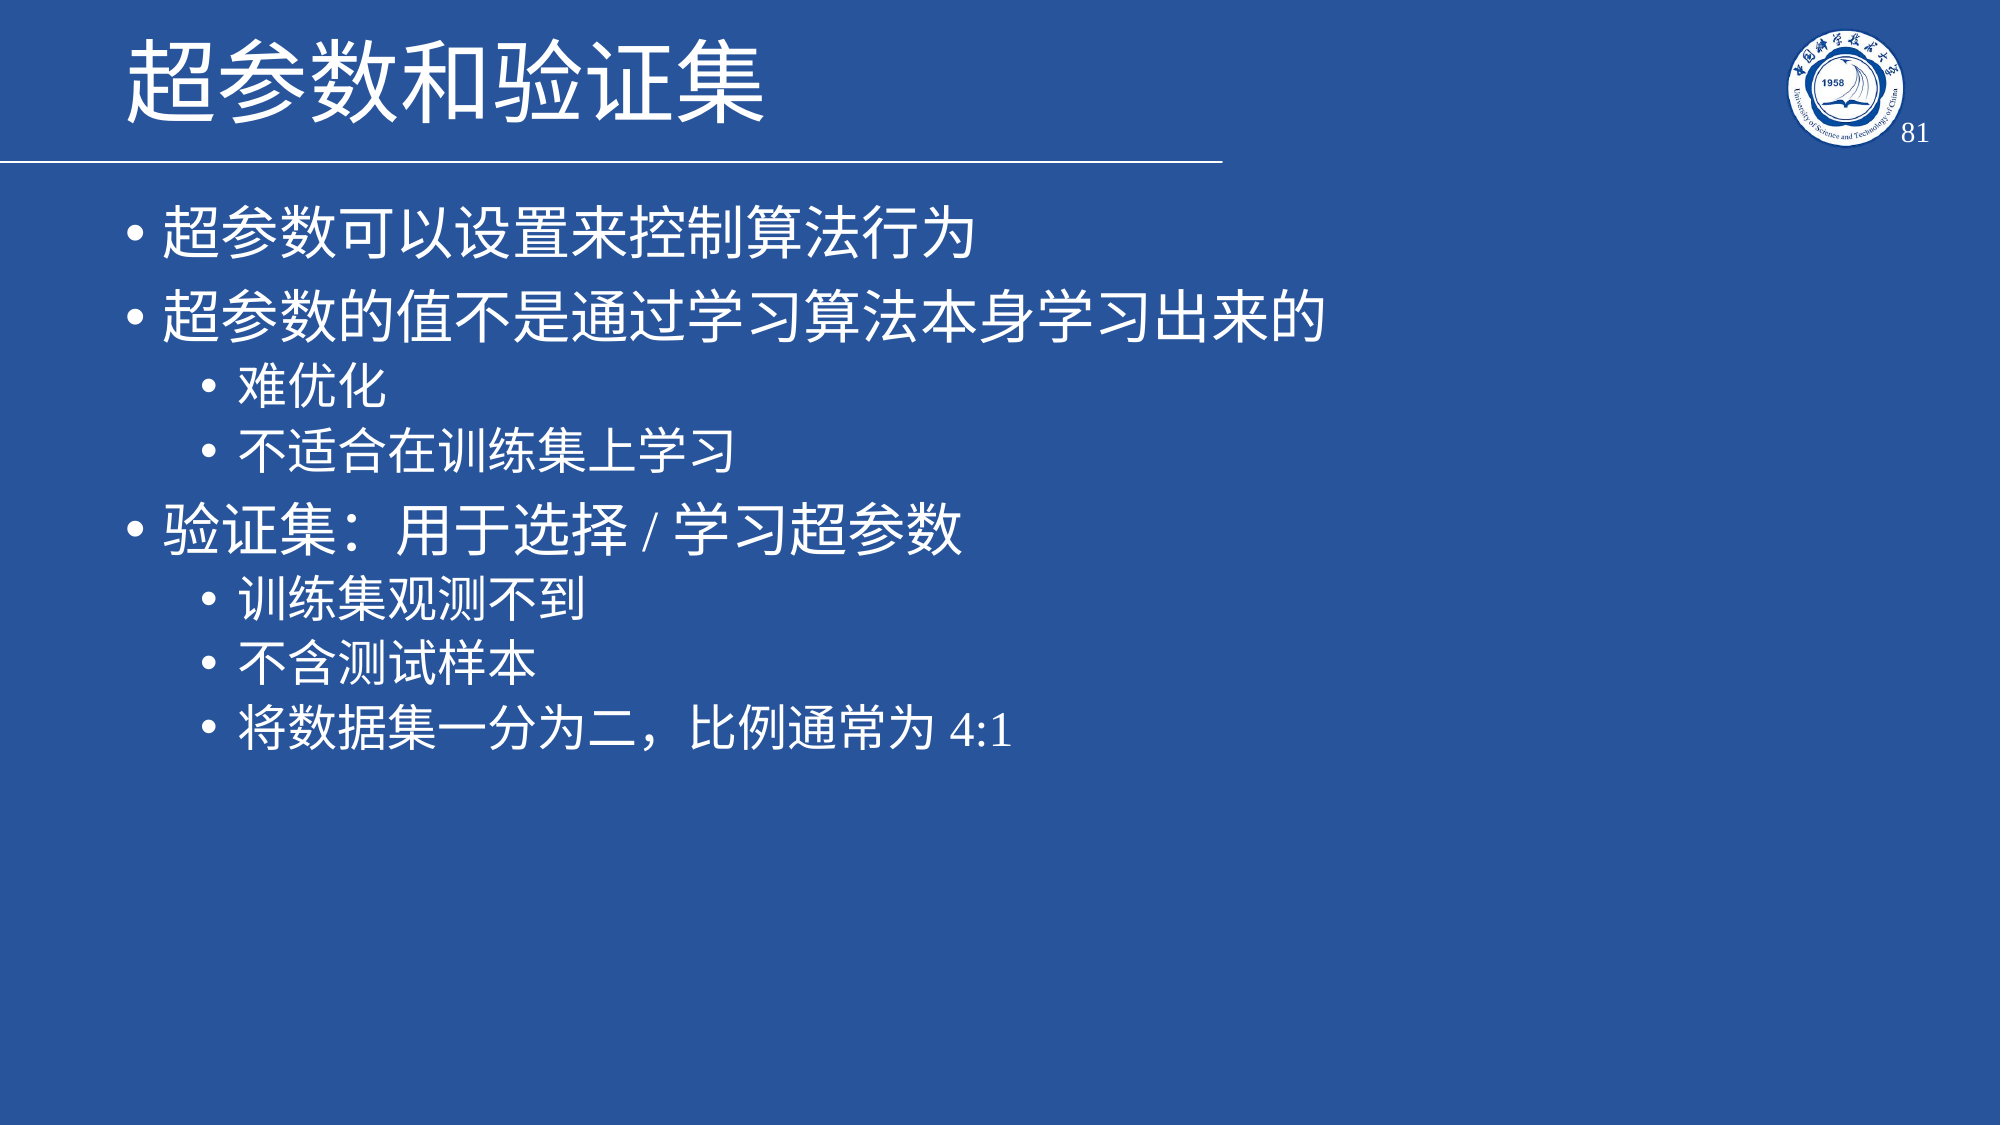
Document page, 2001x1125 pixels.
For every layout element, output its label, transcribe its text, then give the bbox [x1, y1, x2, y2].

title 超参数和验证集 [110, 23, 1907, 150]
slide_number 81 [1862, 112, 1946, 150]
list 超参数可以设置来控制算法行为 超参数的值不是通过学习算法本身学习出来的 难优化 不适合在训练集上学习 验证集：用于选择/学习超参数 训练集观测不到 不含测试样本 将数据集一分为二，比例通常为4:1 [110, 196, 1907, 1069]
